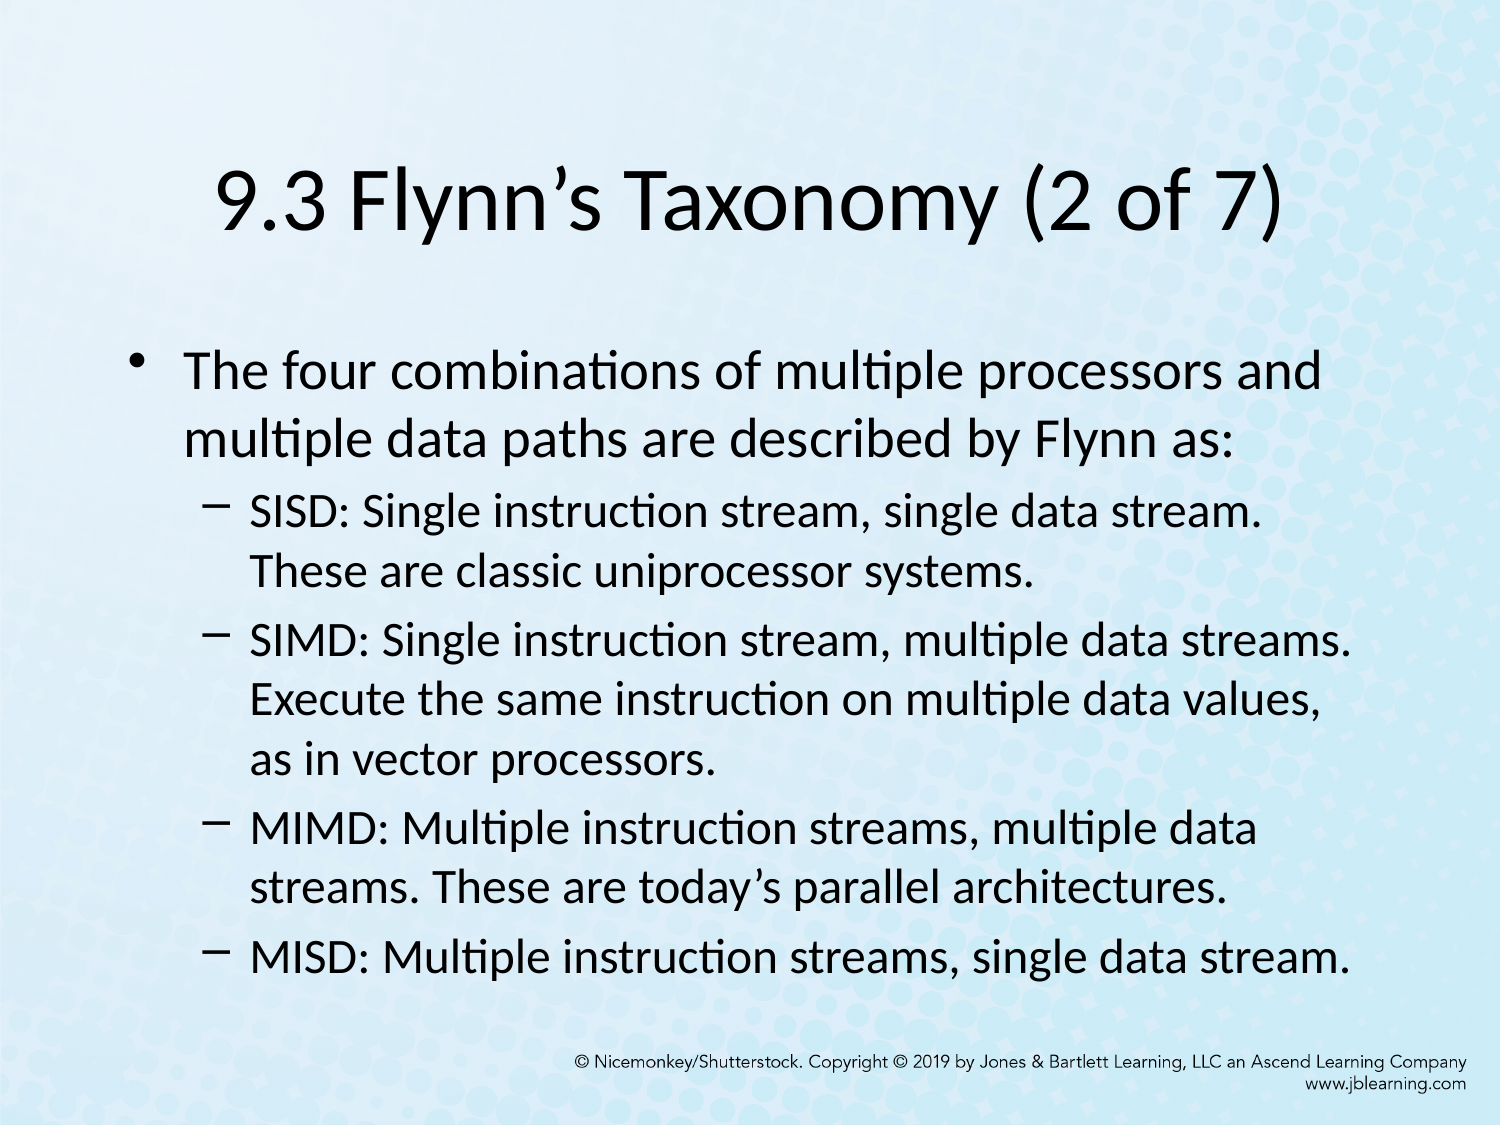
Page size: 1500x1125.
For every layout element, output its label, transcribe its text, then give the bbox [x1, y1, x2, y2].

picture [0, 0, 1500, 1125]
list The four combinations of multiple processors and multiple data paths are described by Flynn as: SISD: Single instruction stream, single data stream. These are classic uniprocessor systems. SIMD: Single instruction stream, multiple data streams. Execute the same instruction on multiple data values, as in vector processors. MIMD: Multiple instruction streams, multiple data streams. These are today’s parallel architectures. MISD: Multiple instruction streams, single data stream. [112, 324, 1388, 1000]
title 9.3 Flynn’s Taxonomy (2 of 7) [112, 99, 1388, 288]
